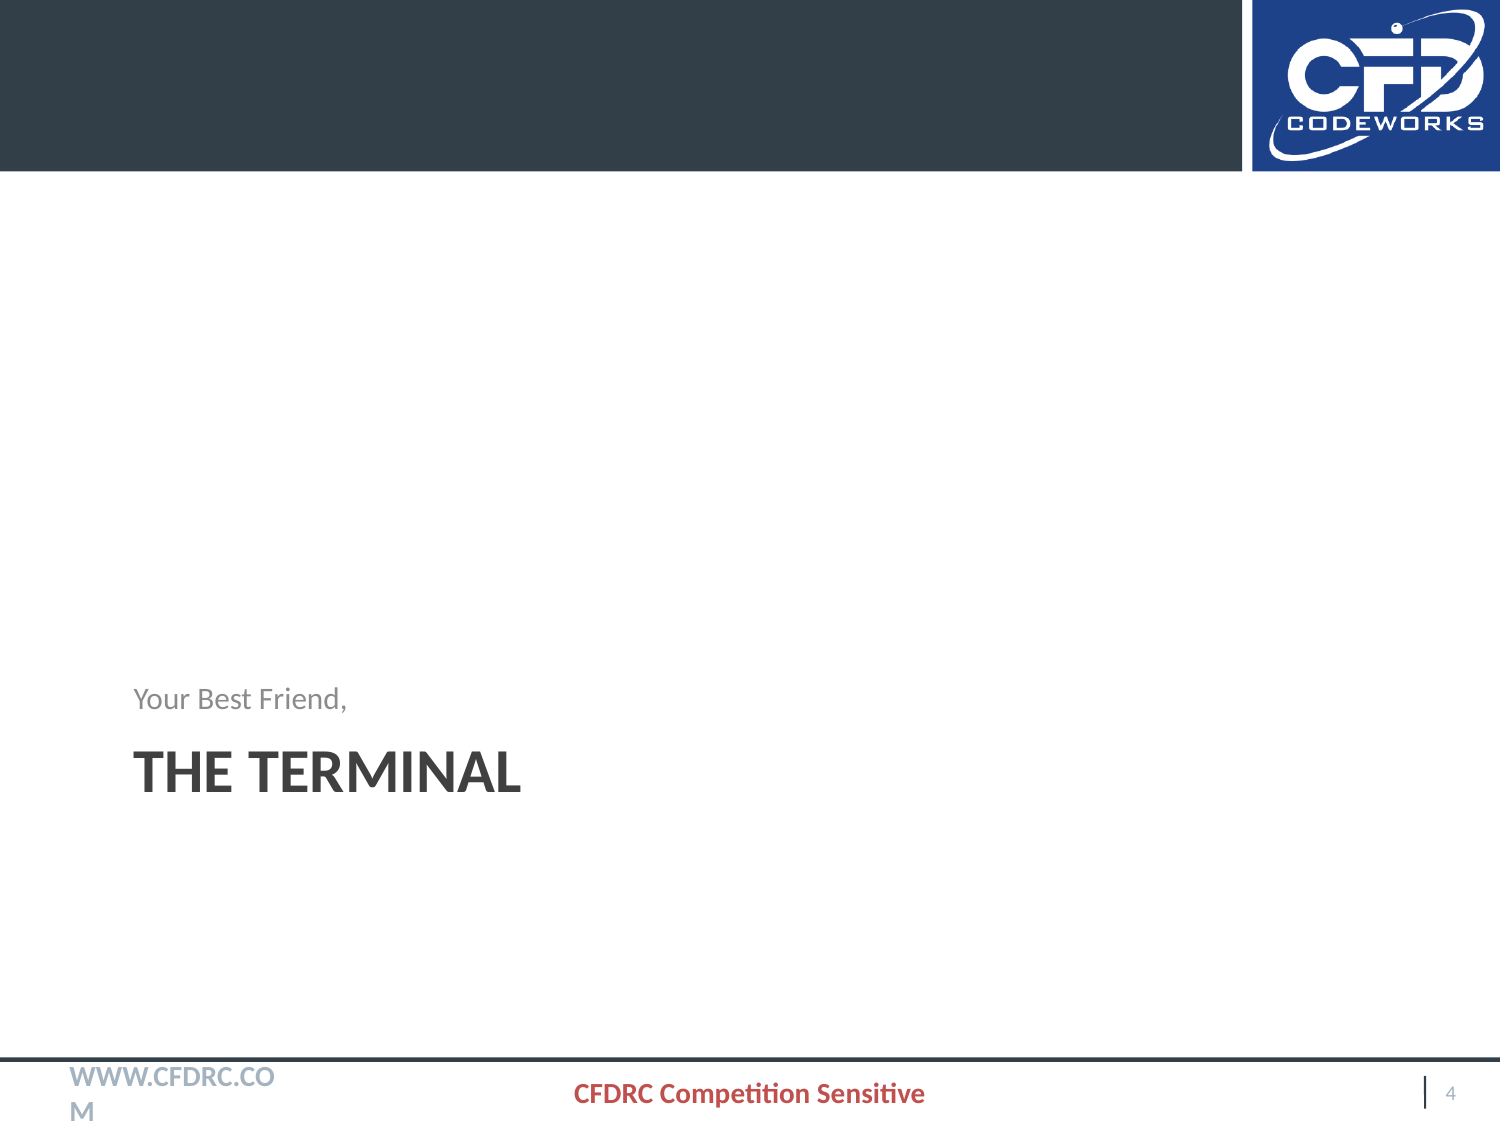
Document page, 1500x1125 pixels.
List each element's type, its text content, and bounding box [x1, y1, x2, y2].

list Your Best Friend, [118, 476, 1394, 723]
title The terminal [118, 723, 1394, 947]
footer CFDRC Competition Sensitive [512, 1062, 988, 1123]
slide_number 4 [1430, 1062, 1492, 1123]
picture [1265, 5, 1488, 165]
